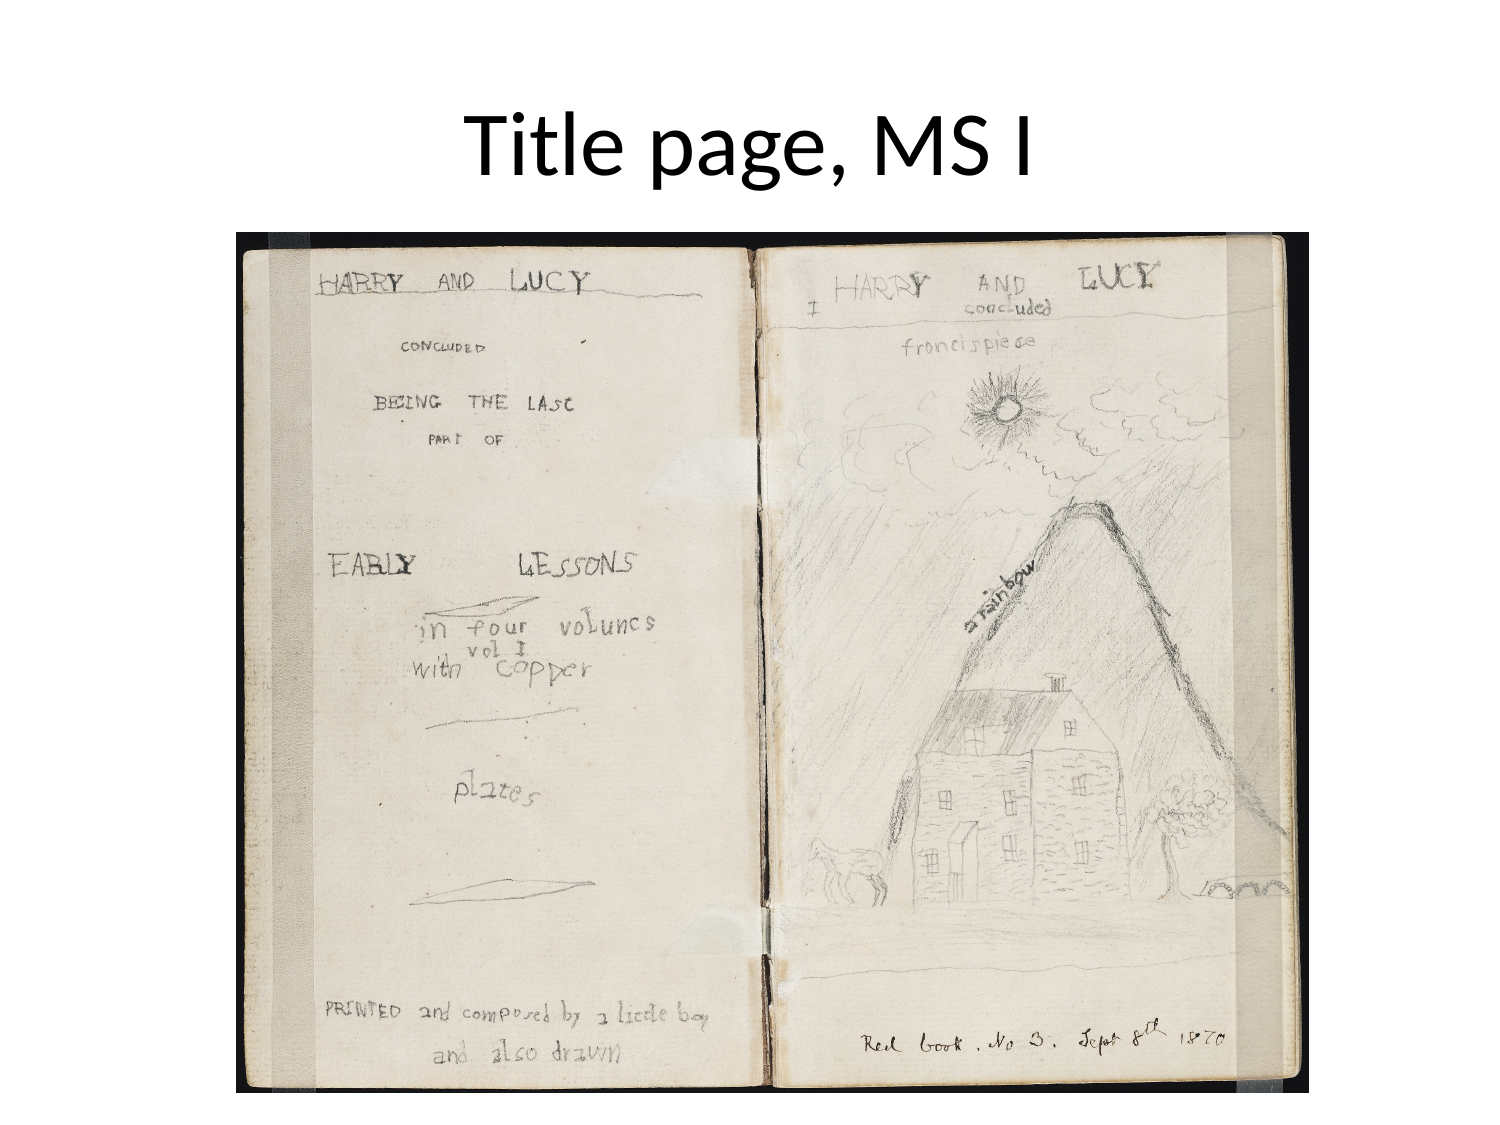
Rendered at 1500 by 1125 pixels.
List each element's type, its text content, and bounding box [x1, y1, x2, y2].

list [74, 232, 1470, 1093]
title Title page, MS I [75, 45, 1425, 230]
